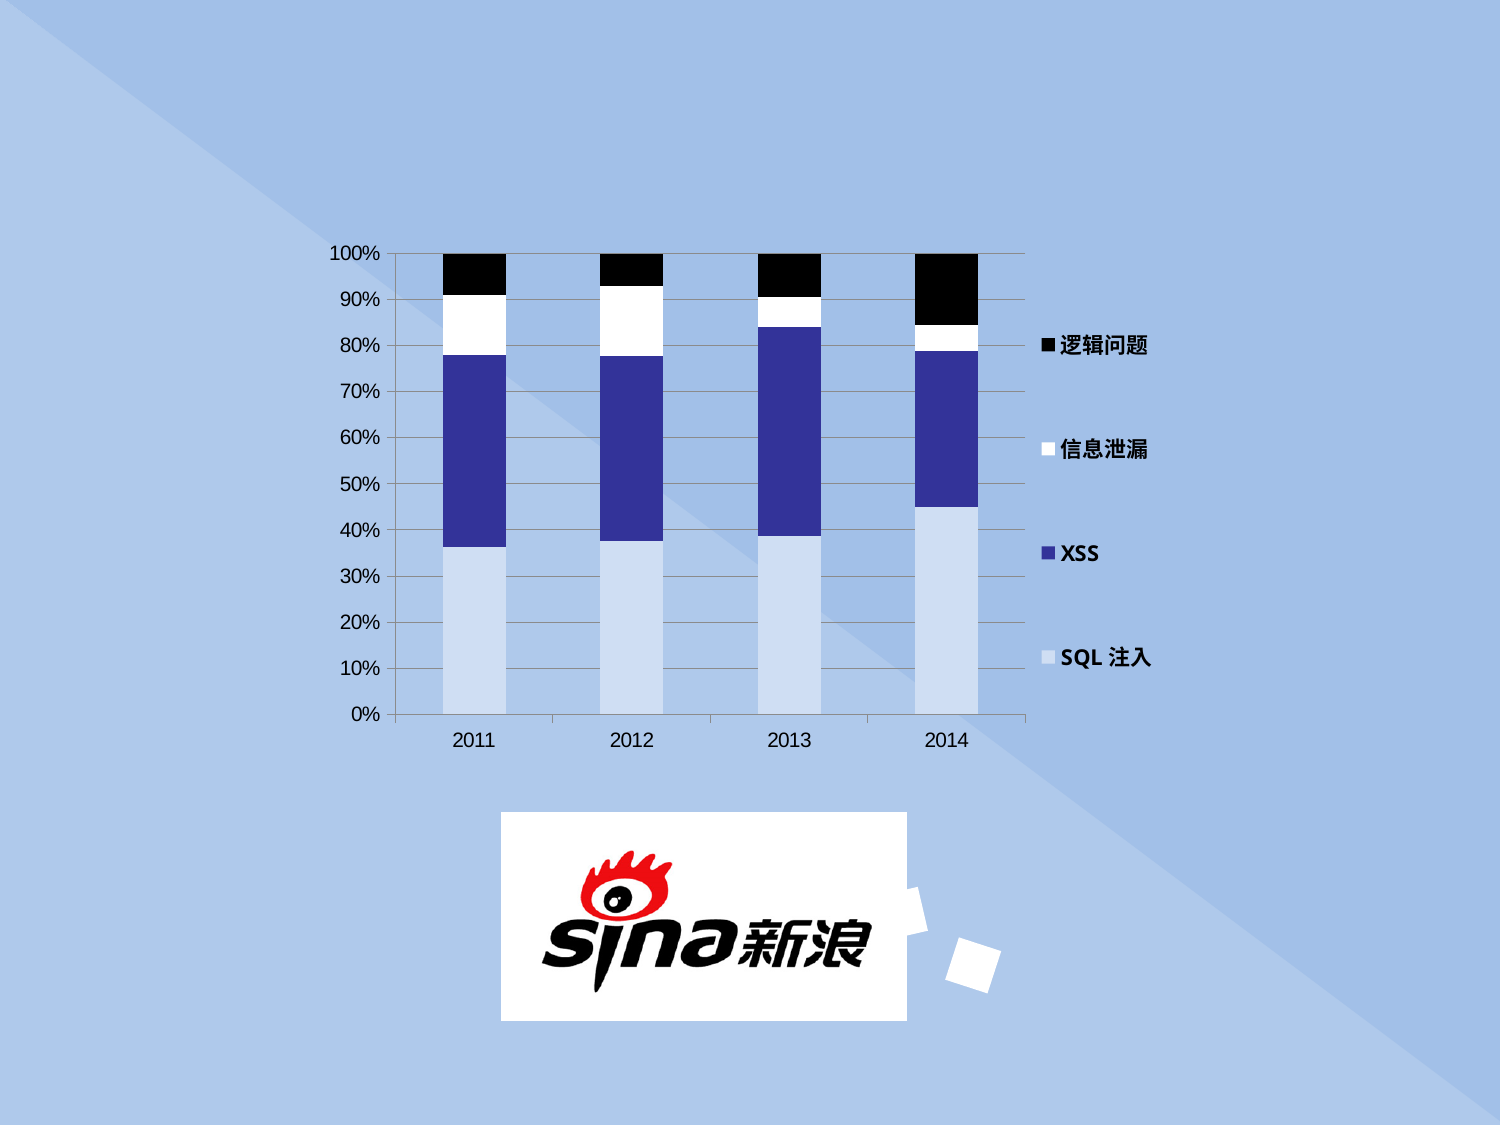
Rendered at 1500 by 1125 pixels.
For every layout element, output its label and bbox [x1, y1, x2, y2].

chart [311, 231, 1181, 764]
picture [501, 812, 908, 1021]
